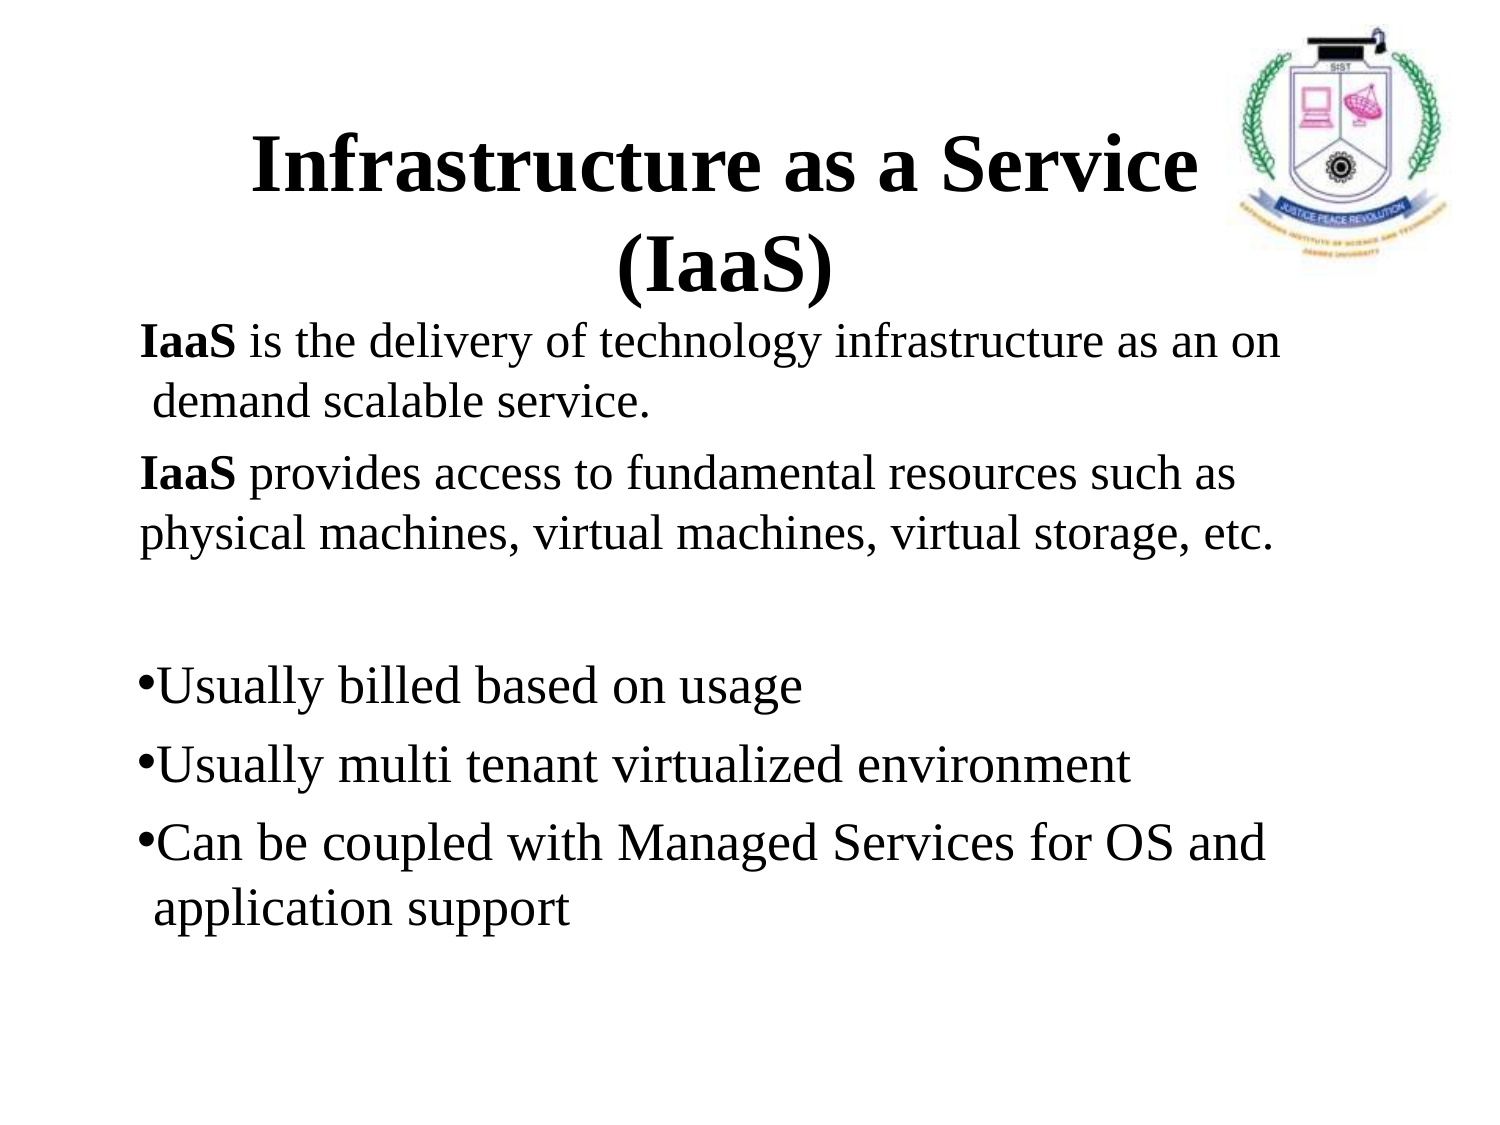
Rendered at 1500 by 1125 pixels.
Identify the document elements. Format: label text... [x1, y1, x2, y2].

title Infrastructure as a Service (IaaS) [187, 105, 1262, 305]
text_box IaaS is the delivery of technology infrastructure as an on demand scalable service. IaaS provides access to fundamental resources such as physical machines, virtual machines, virtual storage, etc. Usually billed based on usage Usually multi tenant virtualized environment Can be coupled with Managed Services for OS and application support [137, 305, 1284, 937]
picture [1226, 24, 1452, 276]
